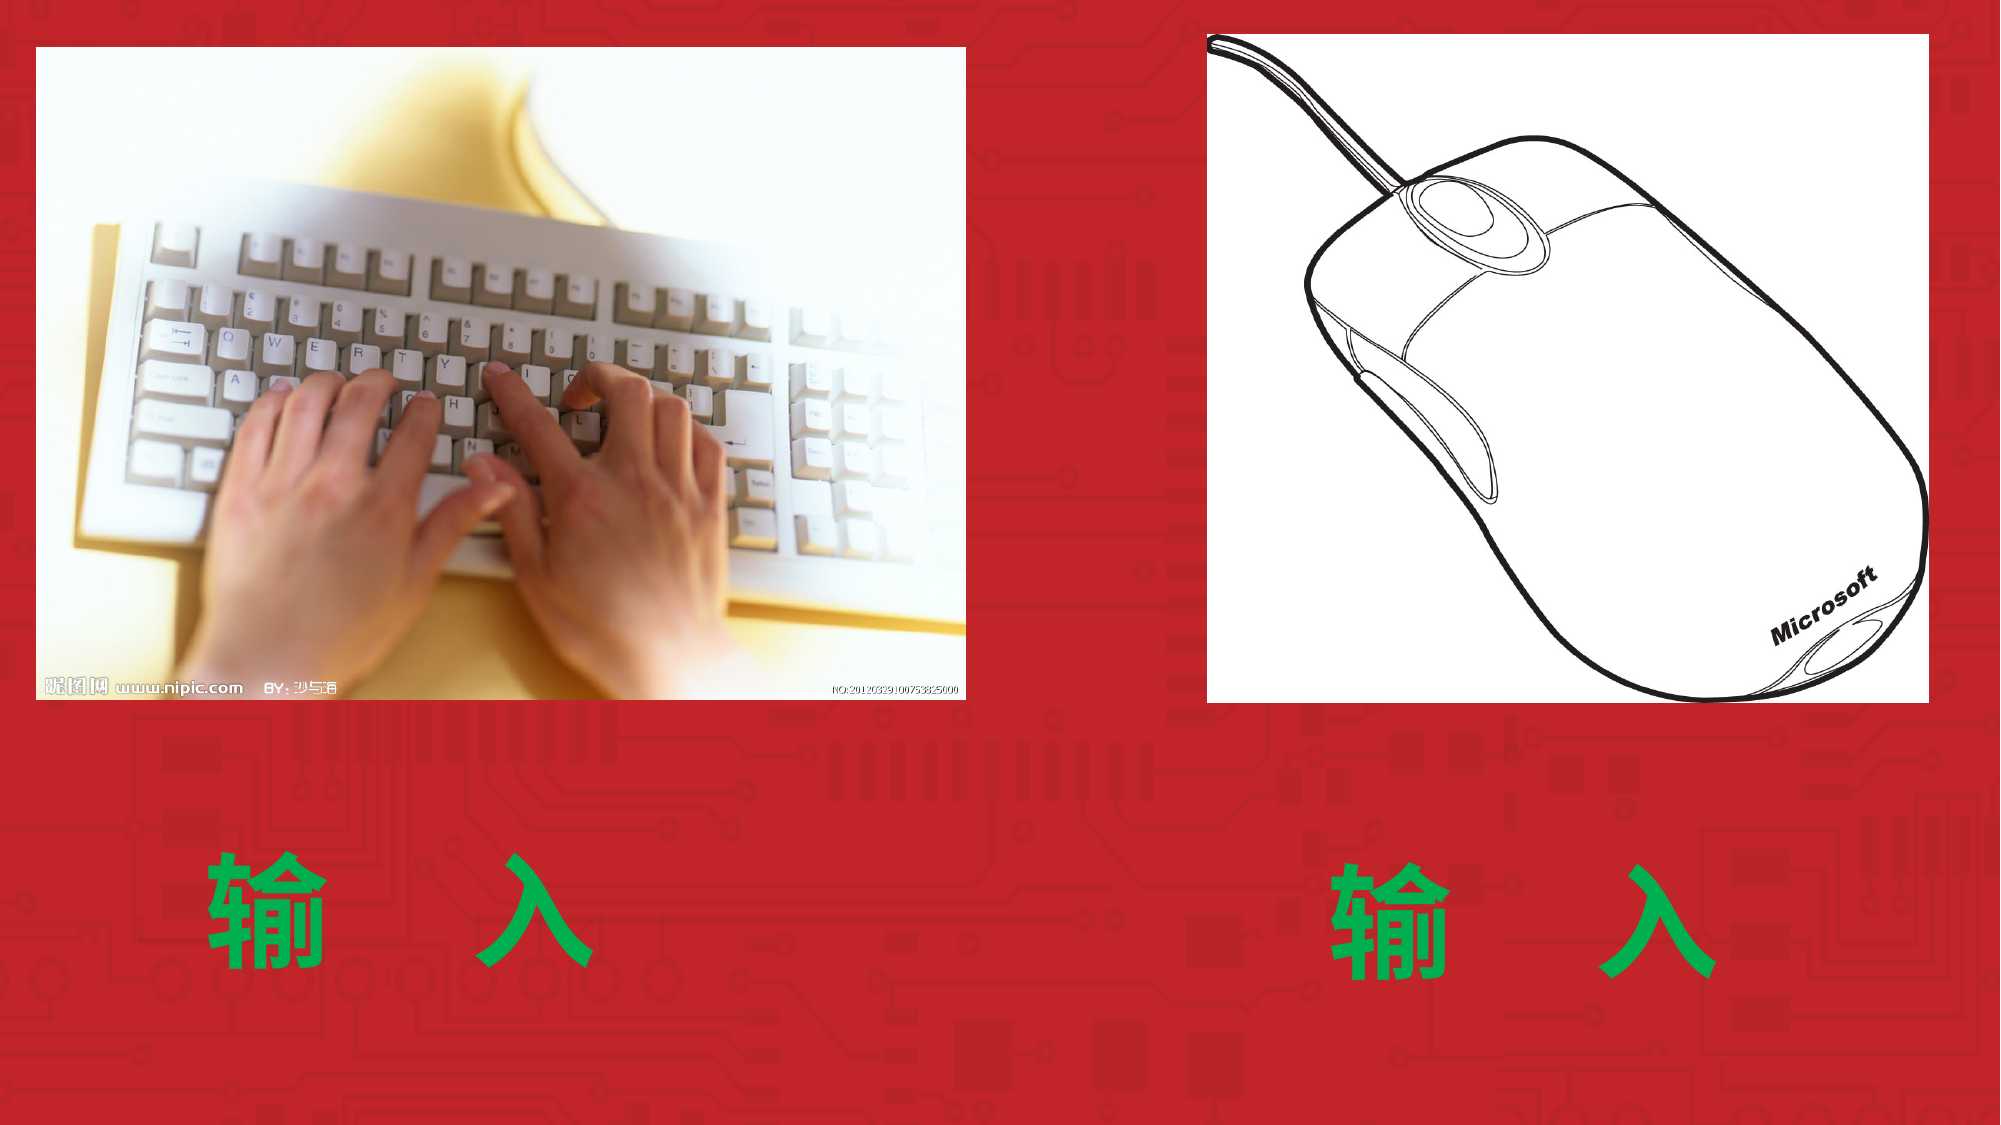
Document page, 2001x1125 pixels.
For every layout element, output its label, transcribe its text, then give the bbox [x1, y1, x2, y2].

picture [0, 0, 2000, 1125]
text_box 输 入 [189, 826, 927, 991]
text_box 输 入 [1313, 836, 1766, 1002]
